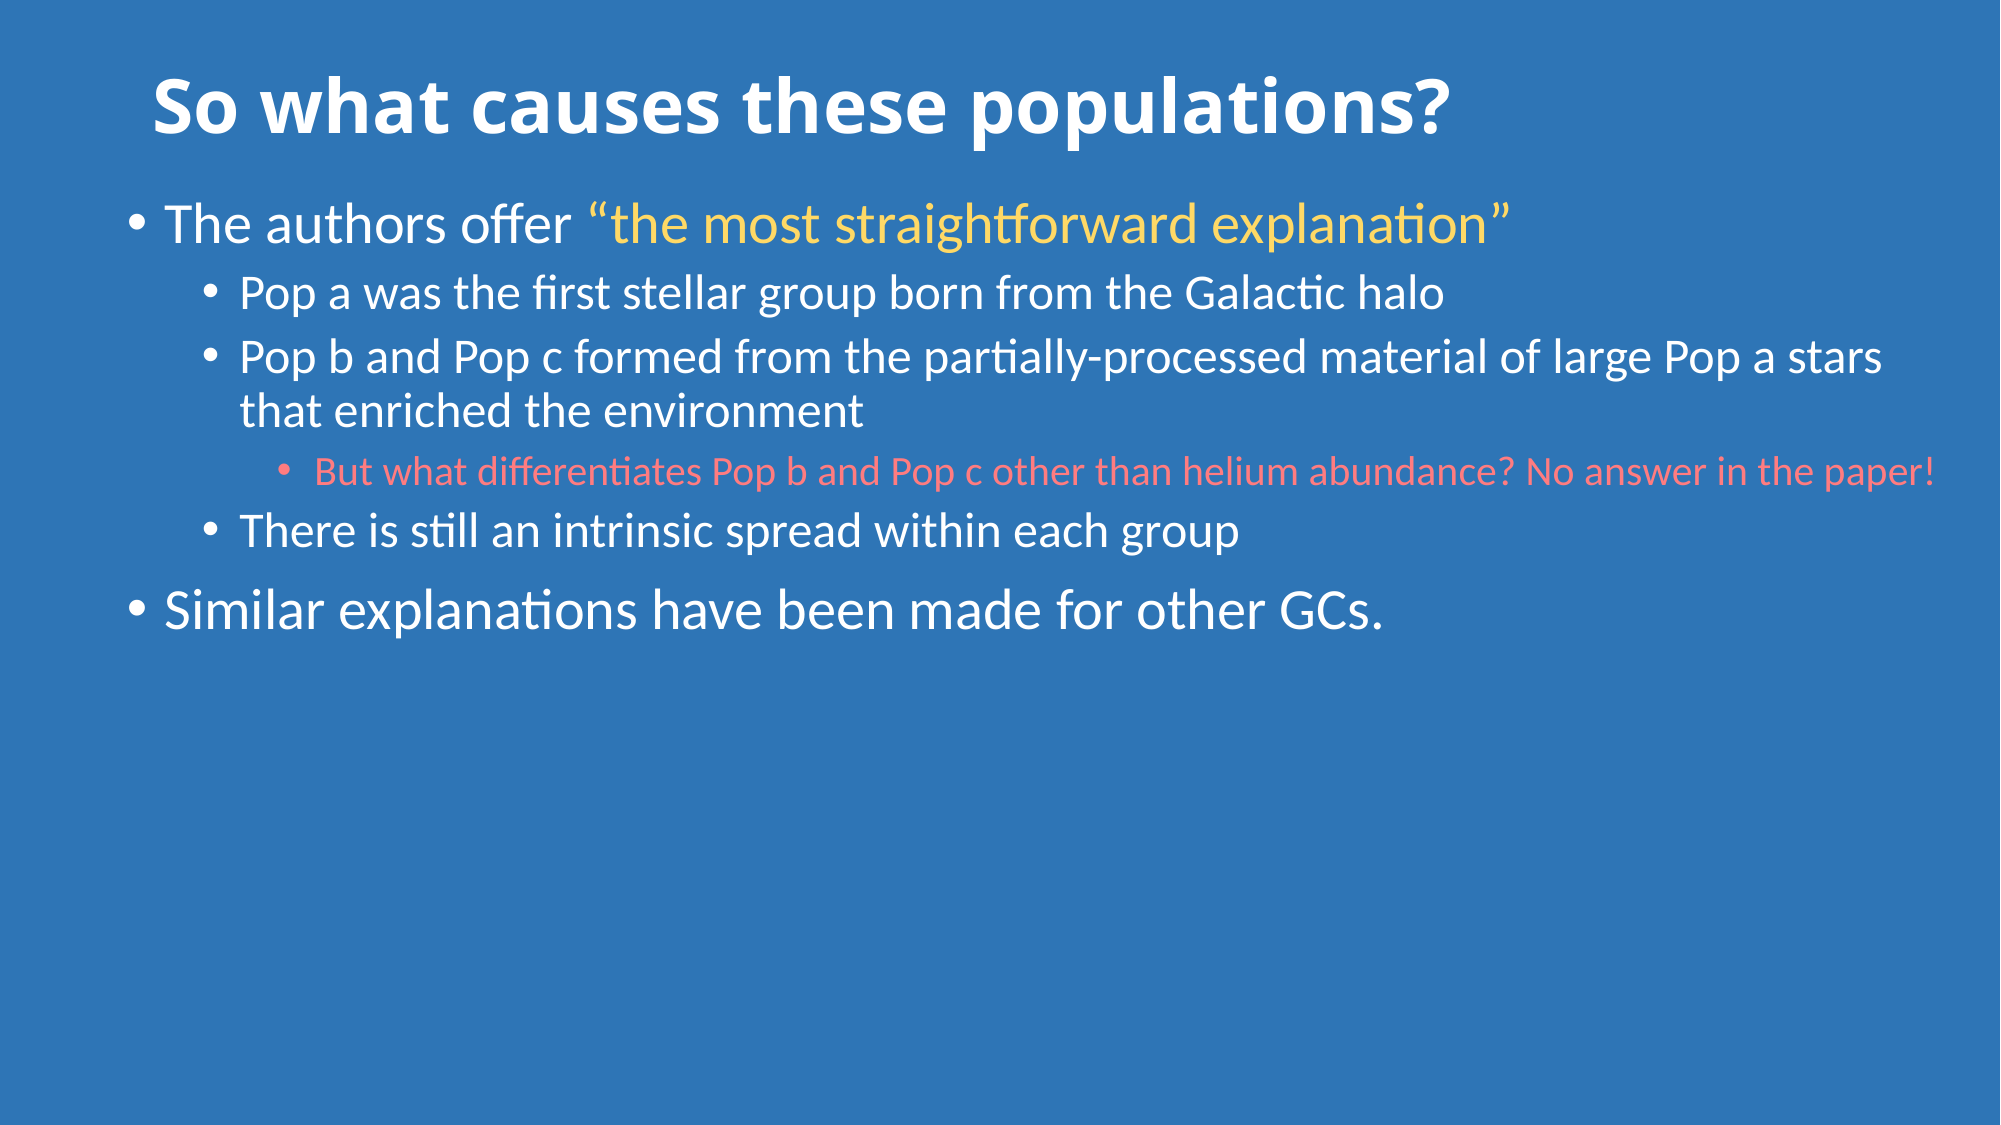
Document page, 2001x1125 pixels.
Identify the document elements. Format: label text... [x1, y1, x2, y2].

title So what causes these populations? [137, 59, 1863, 160]
list The authors offer “the most straightforward explanation” Pop a was the first stellar group born from the Galactic halo Pop b and Pop c formed from the partially-processed material of large Pop a stars that enriched the environment But what differentiates Pop b and Pop c other than helium abundance? No answer in the paper! There is still an intrinsic spread within each group Similar explanations have been made for other GCs. [111, 185, 1960, 1014]
